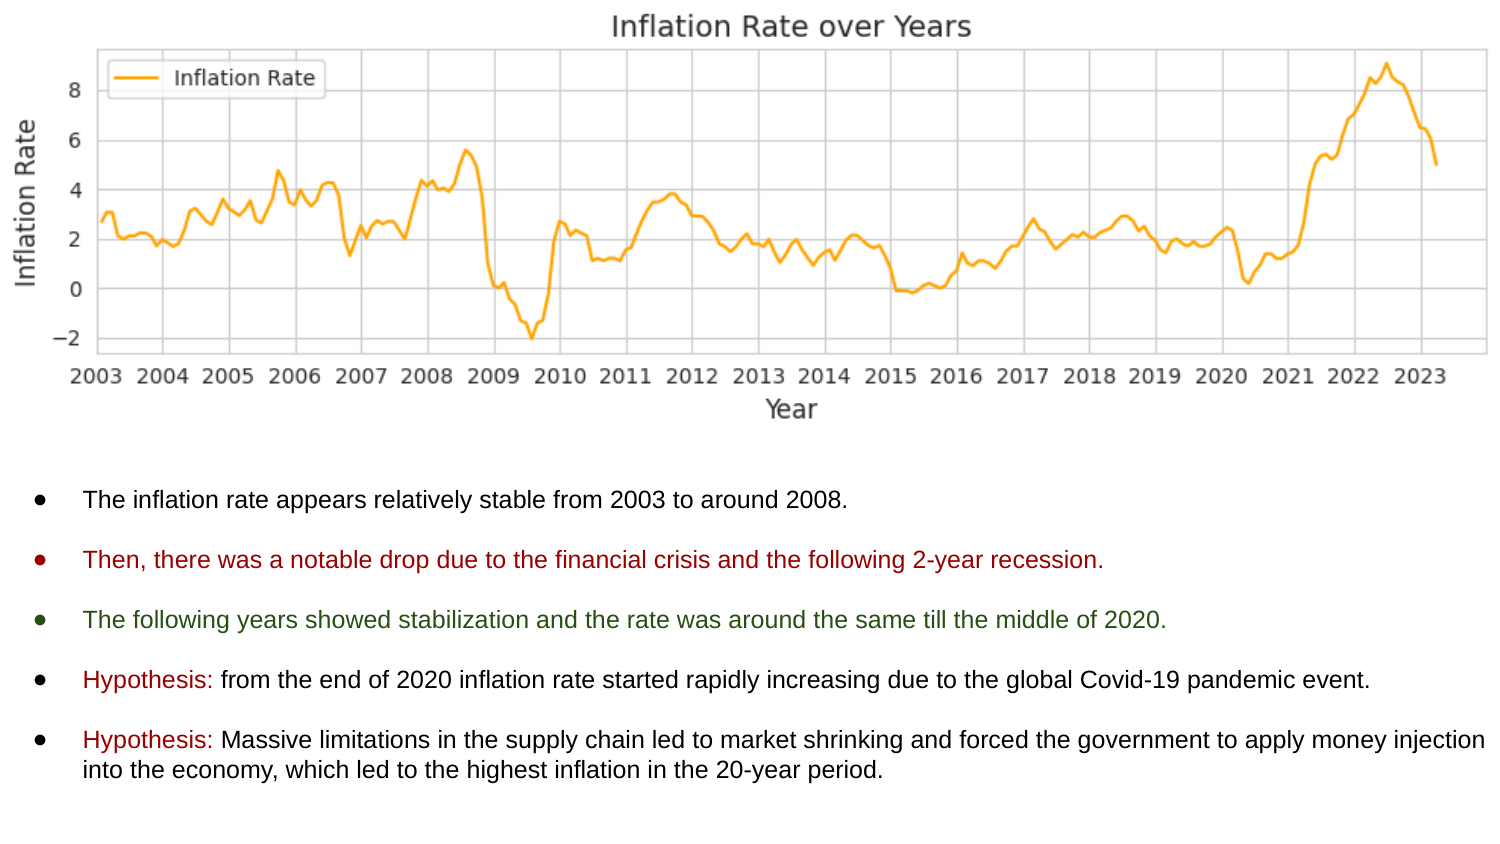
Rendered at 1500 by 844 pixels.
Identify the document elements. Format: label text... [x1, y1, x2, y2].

picture [0, 0, 1500, 441]
text_box The inflation rate appears relatively stable from 2003 to around 2008. Then, there was a notable drop due to the financial crisis and the following 2-year recession. The following years showed stabilization and the rate was around the same till the middle of 2020. Hypothesis: from the end of 2020 inflation rate started rapidly increasing due to the global Covid-19 pandemic event. Hypothesis: Massive limitations in the supply chain led to market shrinking and forced the government to apply money injection into the economy, which led to the highest inflation in the 20-year period. [0, 469, 1500, 799]
